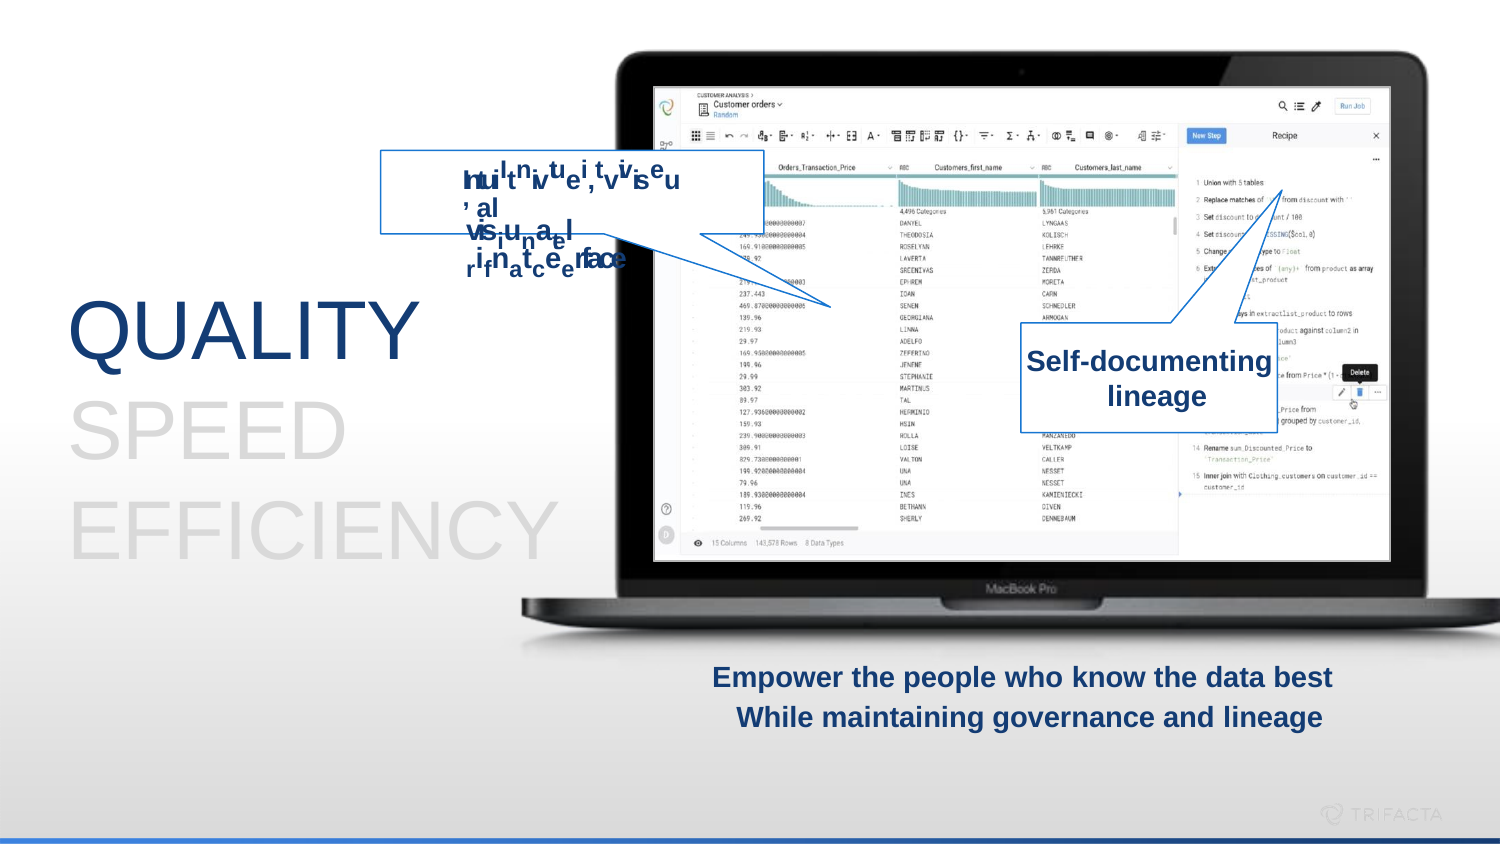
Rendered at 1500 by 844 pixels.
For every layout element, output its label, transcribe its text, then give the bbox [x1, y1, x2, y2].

text_box [483, 0, 1500, 757]
text_box [0, 0, 1500, 844]
text_box [653, 86, 1391, 562]
text_box Empower the people who know the data best While maintaining governance and lineage [710, 650, 1335, 734]
text_box Self-documenting lineage [1024, 339, 1275, 412]
text_box [1320, 803, 1443, 826]
text_box [380, 150, 831, 308]
text_box QUALITY SPEED EFFICIENCY [65, 274, 565, 577]
title IntuiItnivtuei,tviviseu, al visiunatel rifnatceerface [456, 167, 685, 311]
text_box [1020, 190, 1283, 433]
